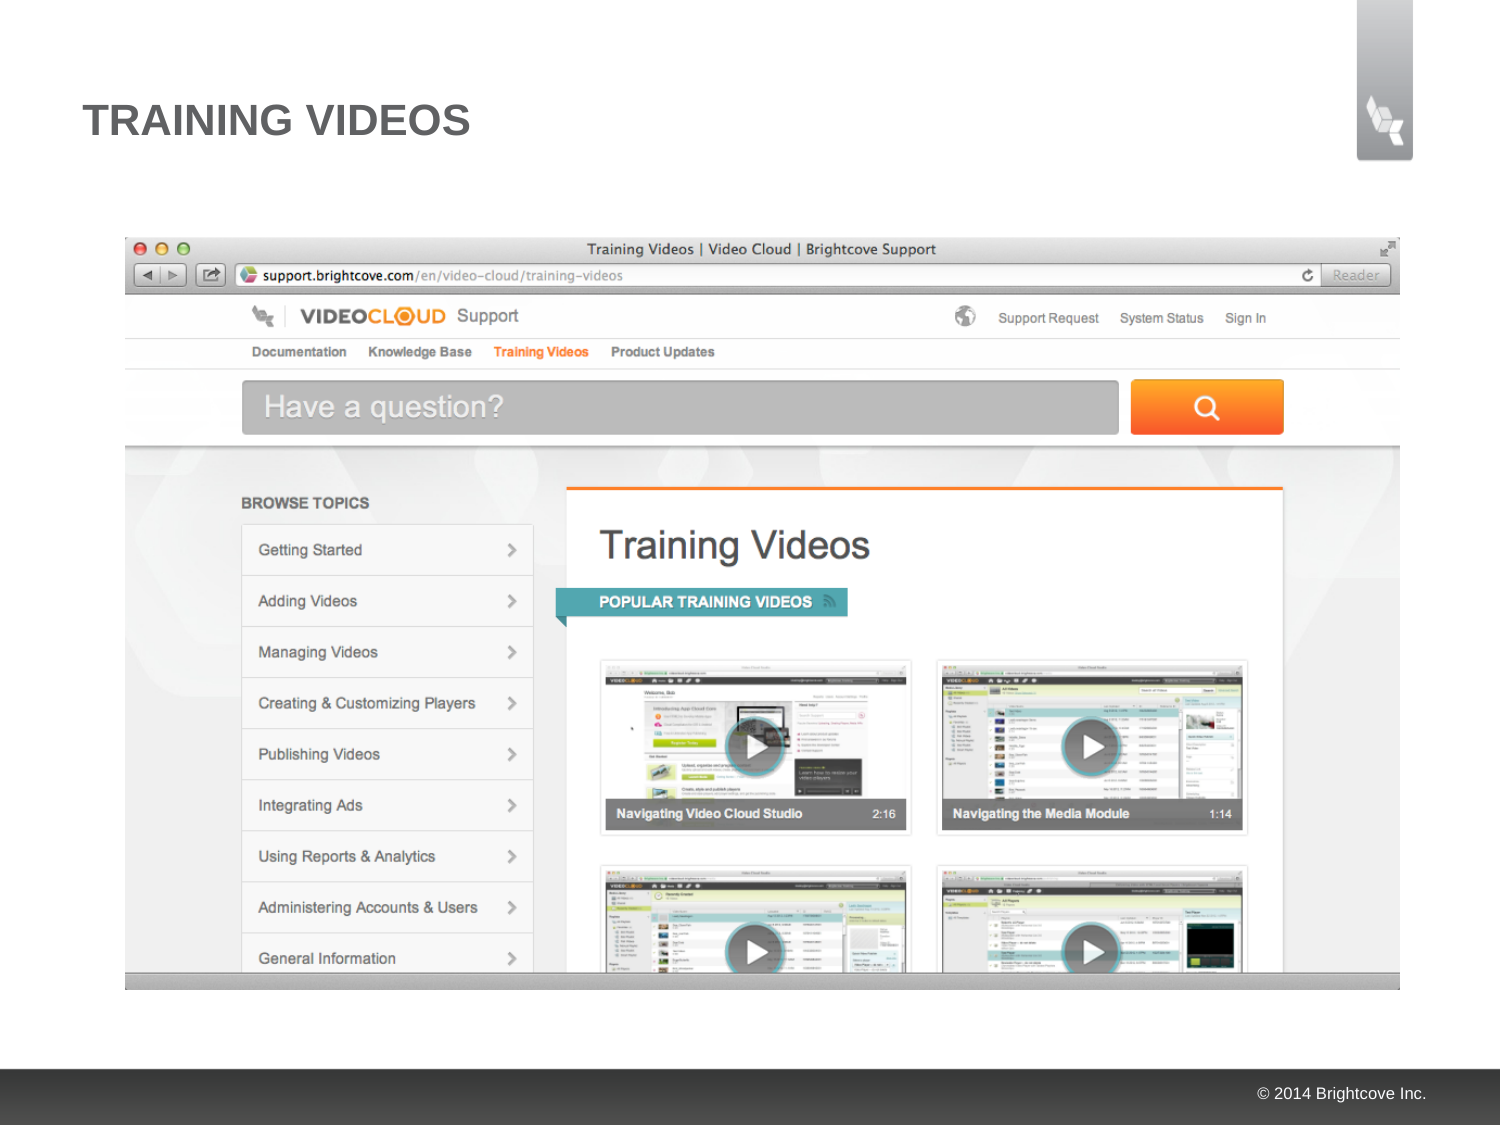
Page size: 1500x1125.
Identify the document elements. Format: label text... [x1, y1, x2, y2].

picture [0, 0, 1500, 1125]
title Training Videos [66, 34, 1322, 203]
